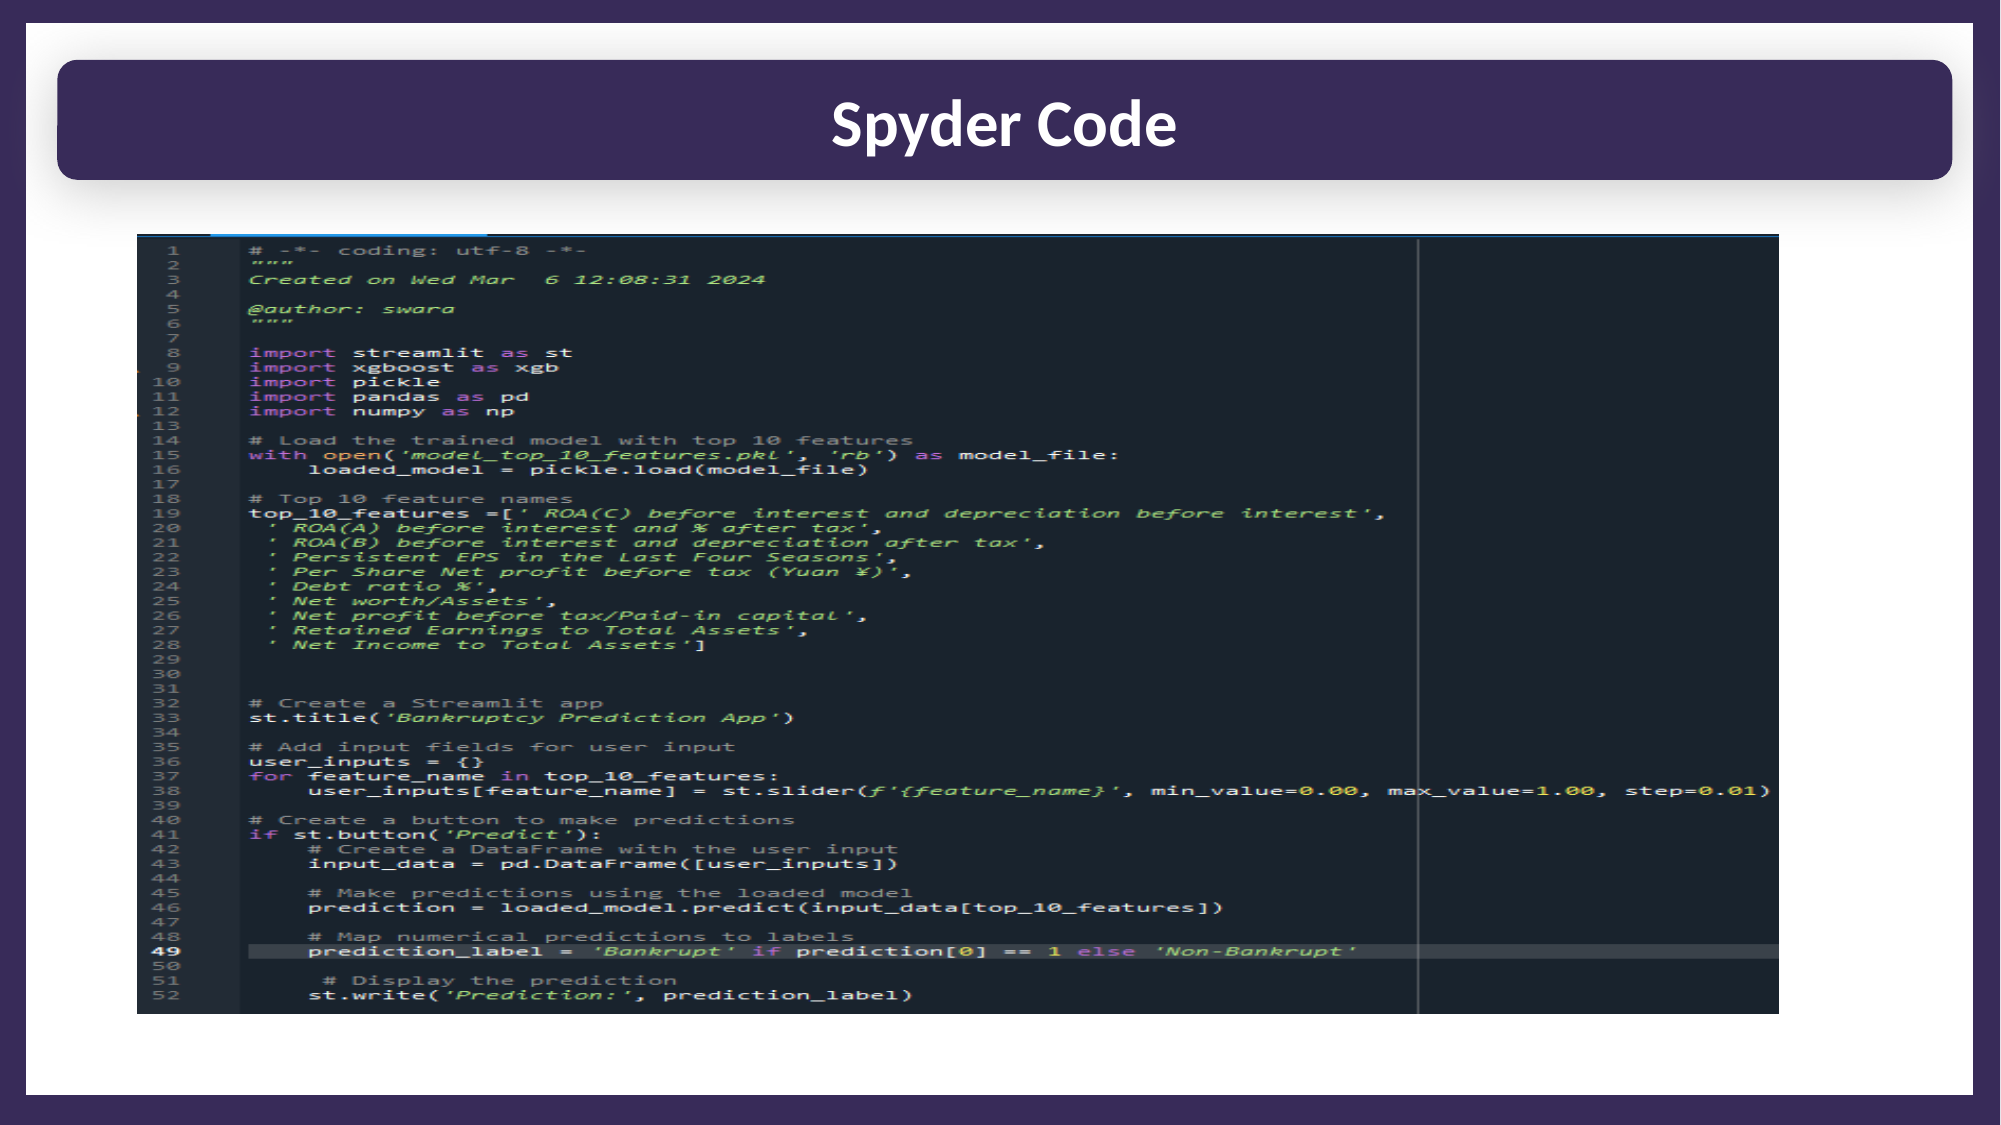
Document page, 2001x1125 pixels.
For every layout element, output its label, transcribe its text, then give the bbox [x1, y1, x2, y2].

picture [137, 234, 1779, 1014]
text_box Spyder Code [56, 58, 1954, 181]
